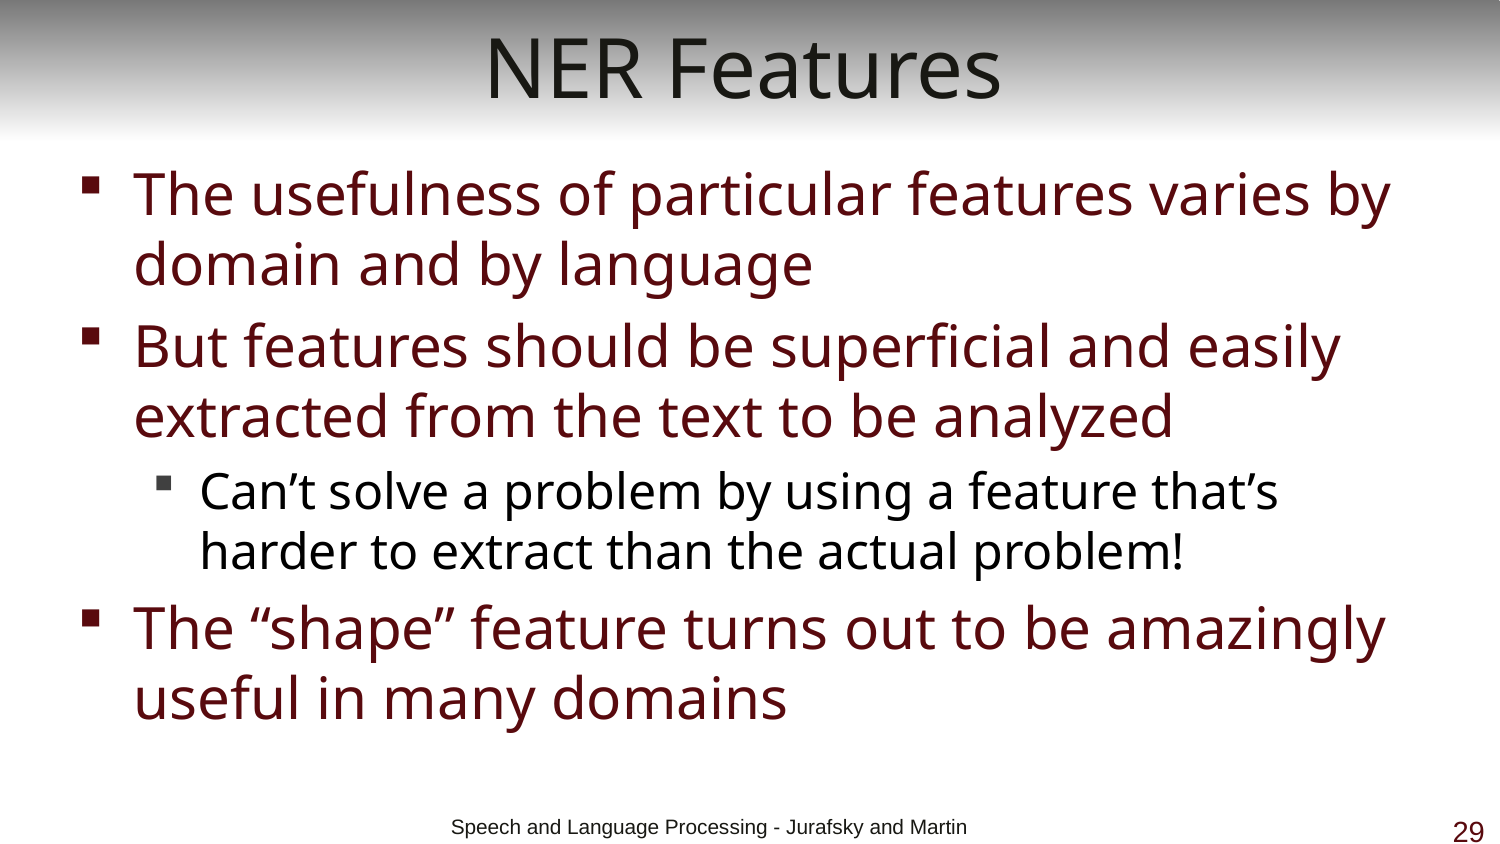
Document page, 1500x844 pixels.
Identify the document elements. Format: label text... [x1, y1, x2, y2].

footer Speech and Language Processing - Jurafsky and Martin [199, 806, 1424, 844]
title NER Features [12, 0, 1475, 132]
slide_number 29 [1424, 806, 1500, 844]
list The usefulness of particular features varies by domain and by language But features should be superficial and easily extracted from the text to be analyzed Can’t solve a problem by using a feature that’s harder to extract than the actual problem! The “shape” feature turns out to be amazingly useful in many domains [62, 150, 1413, 797]
